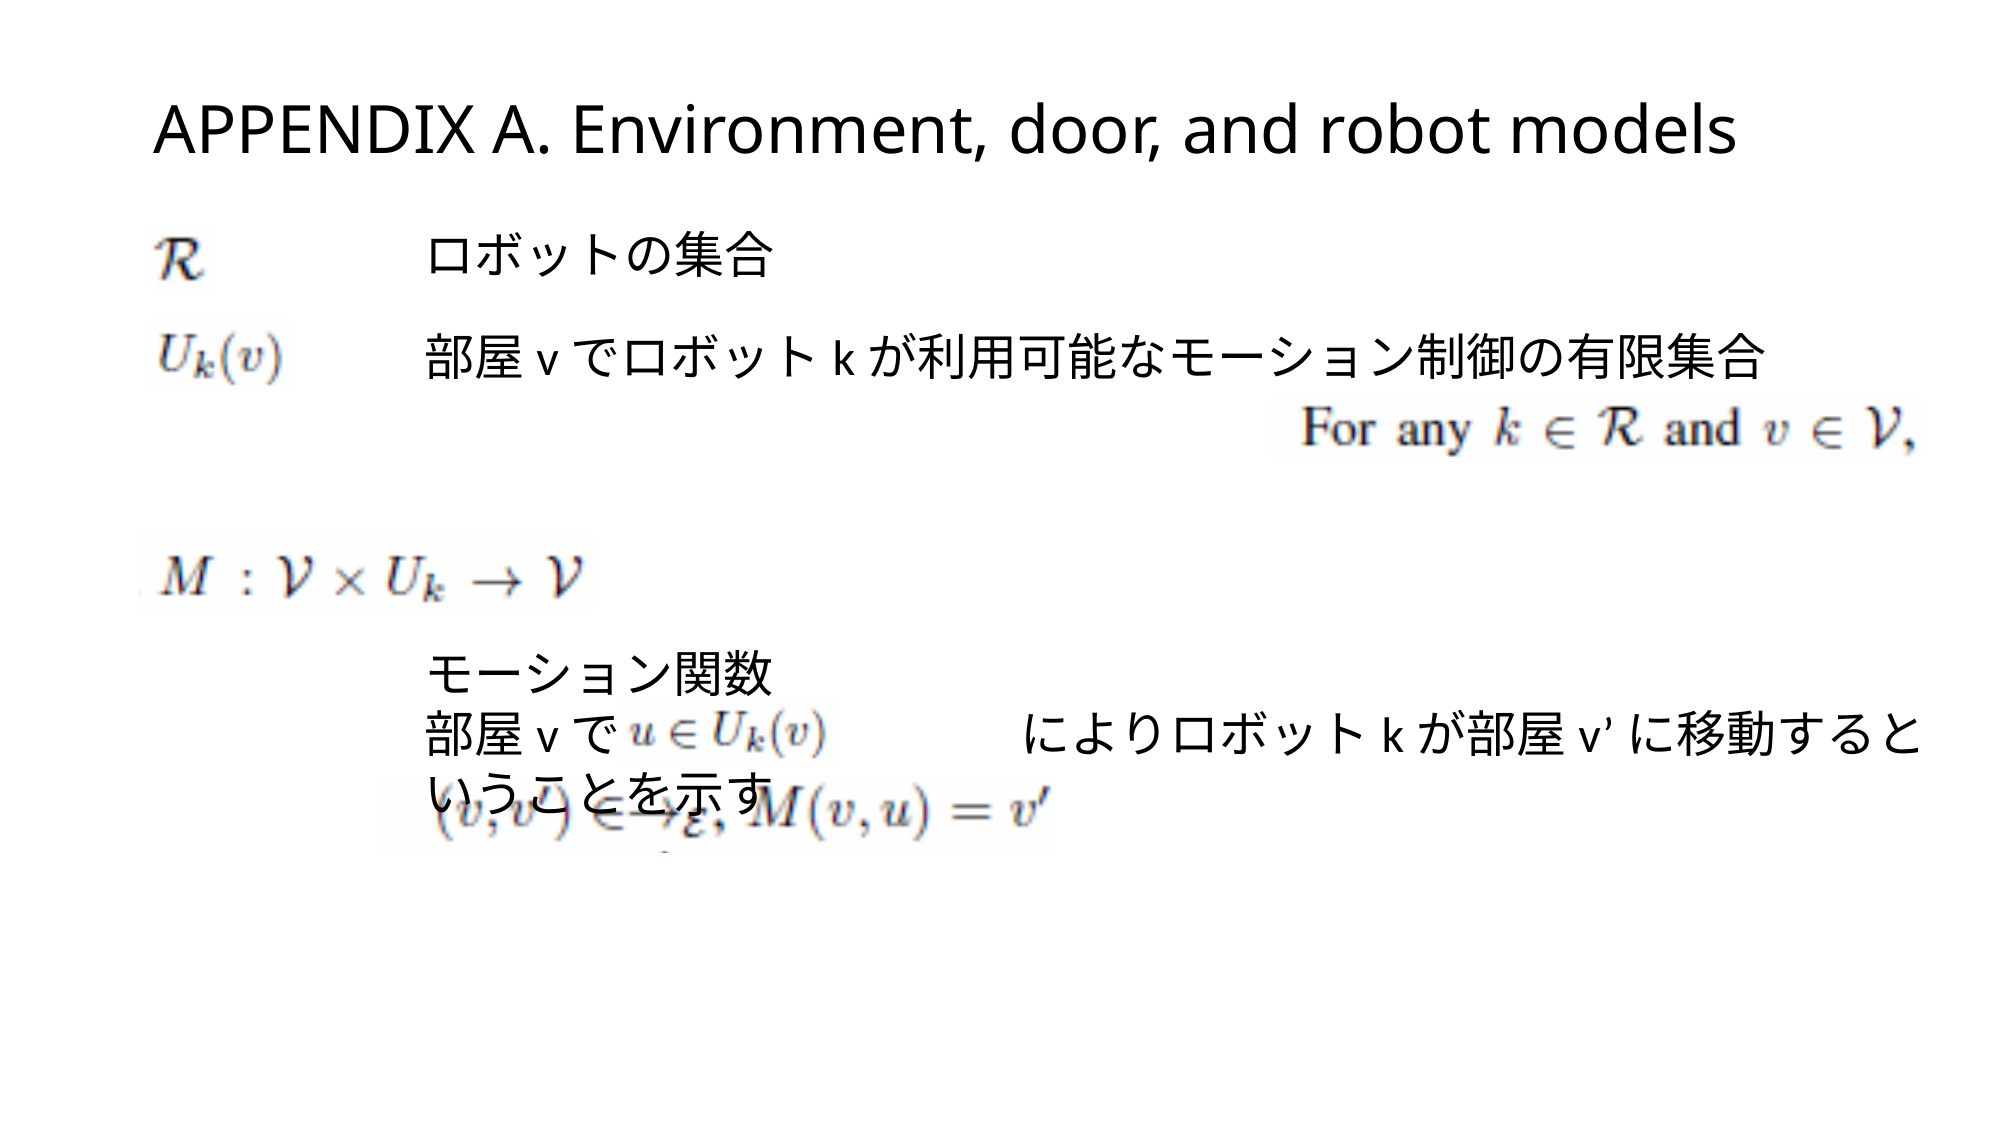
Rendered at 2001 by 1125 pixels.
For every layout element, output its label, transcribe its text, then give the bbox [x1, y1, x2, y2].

picture [1266, 394, 1927, 462]
text_box モーション関数 部屋vで によりロボットkが部屋v’に移動するということを示す [409, 634, 1958, 830]
picture [150, 224, 214, 292]
title APPENDIX A. Environment, door, and robot models [138, 23, 1864, 241]
text_box ロボットの集合 [409, 216, 1831, 291]
picture [138, 533, 594, 612]
picture [618, 696, 840, 769]
picture [377, 776, 1055, 853]
picture [150, 317, 290, 393]
text_box 部屋vでロボットkが利用可能なモーション制御の有限集合 [409, 317, 1831, 393]
